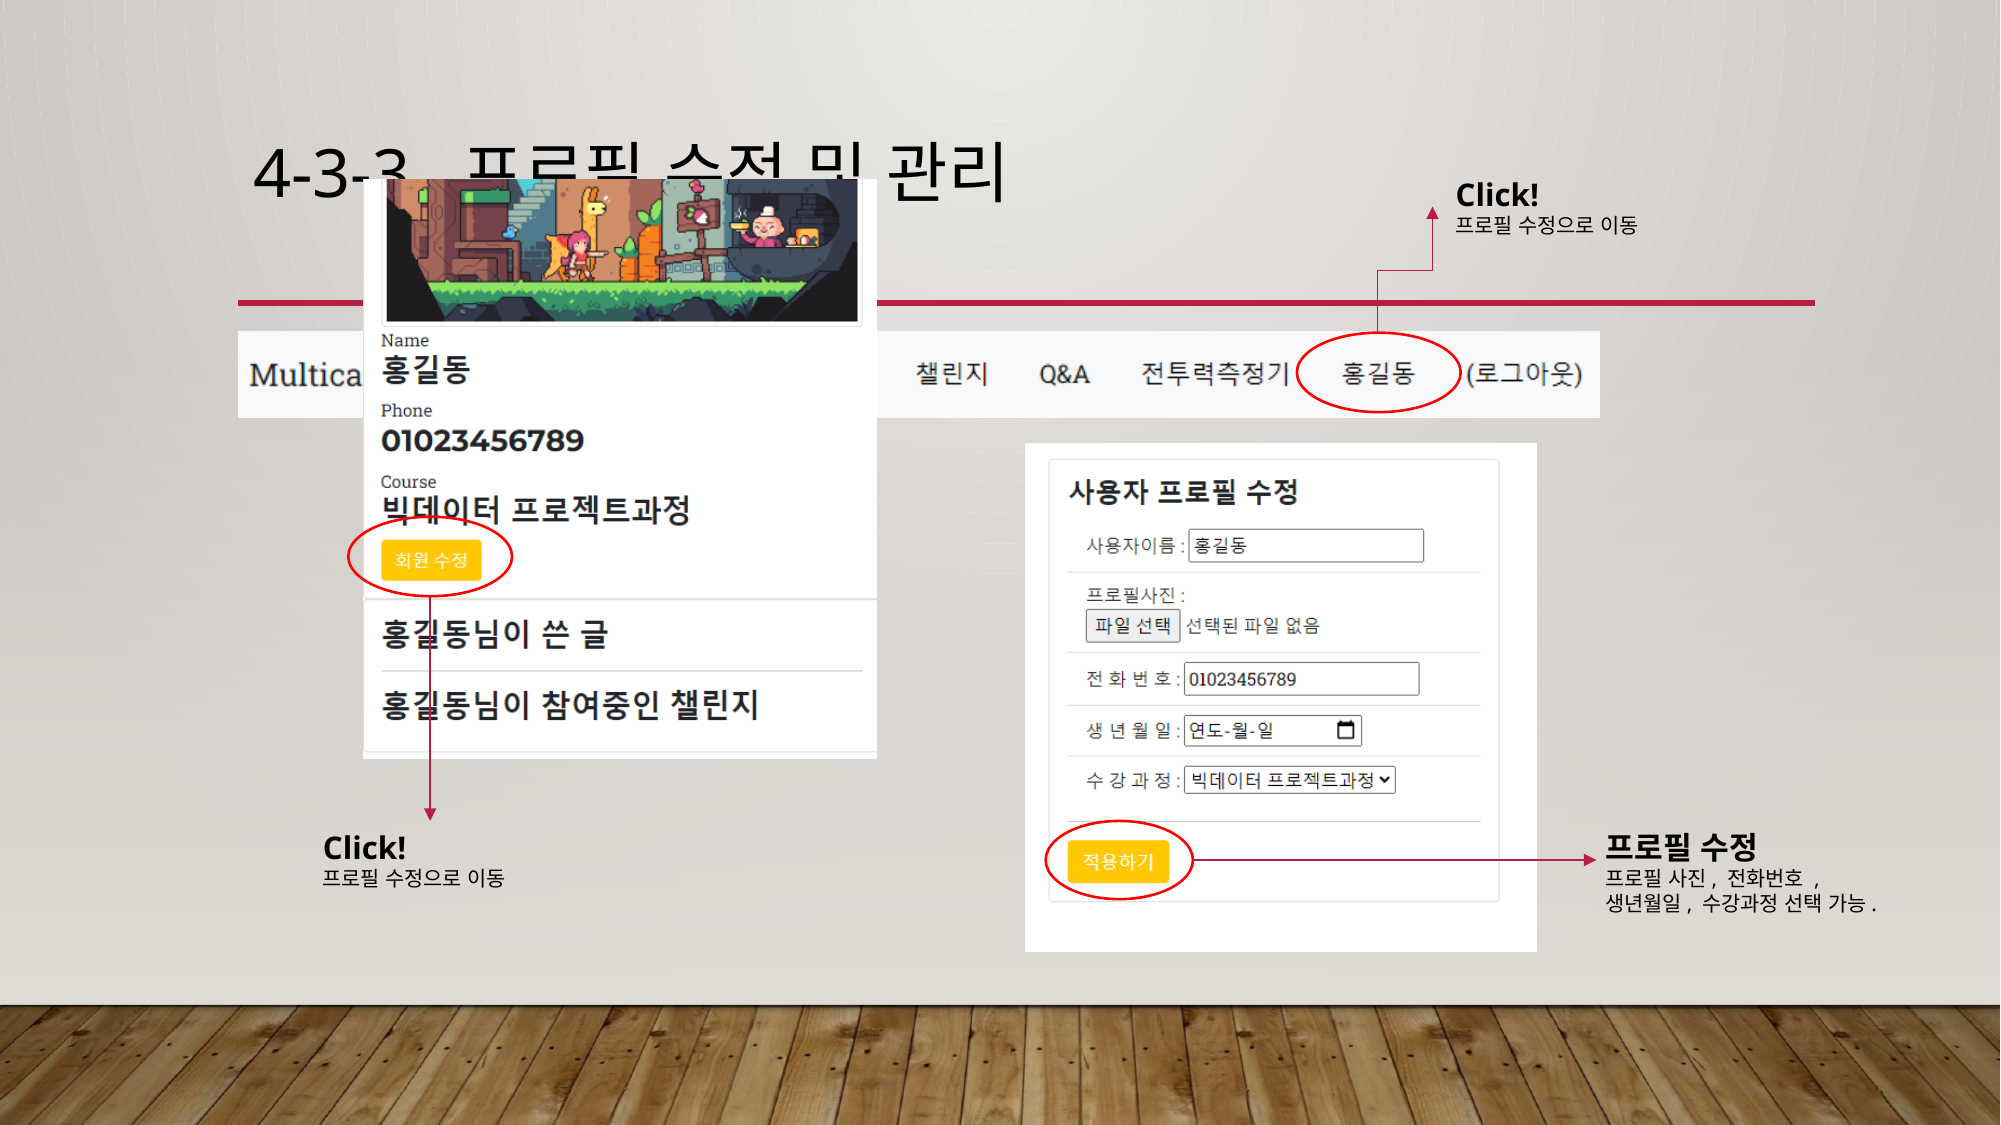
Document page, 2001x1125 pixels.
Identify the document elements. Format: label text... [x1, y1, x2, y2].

text_box Click! 프로필 수정으로 이동 [308, 820, 620, 899]
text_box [1340, 242, 1470, 299]
text_box [347, 532, 363, 581]
picture [0, 1005, 2000, 1125]
picture [1024, 443, 1537, 952]
text_box 프로필 수정 프로필 사진, 전화번호 , 생년월일, 수강과정 선택 가능. [1591, 820, 1913, 923]
picture [237, 179, 1600, 759]
title 4-3-3. 프로필 수정 및 관리 [238, 131, 1814, 305]
text_box Click! 프로필 수정으로 이동 [1440, 167, 1752, 245]
